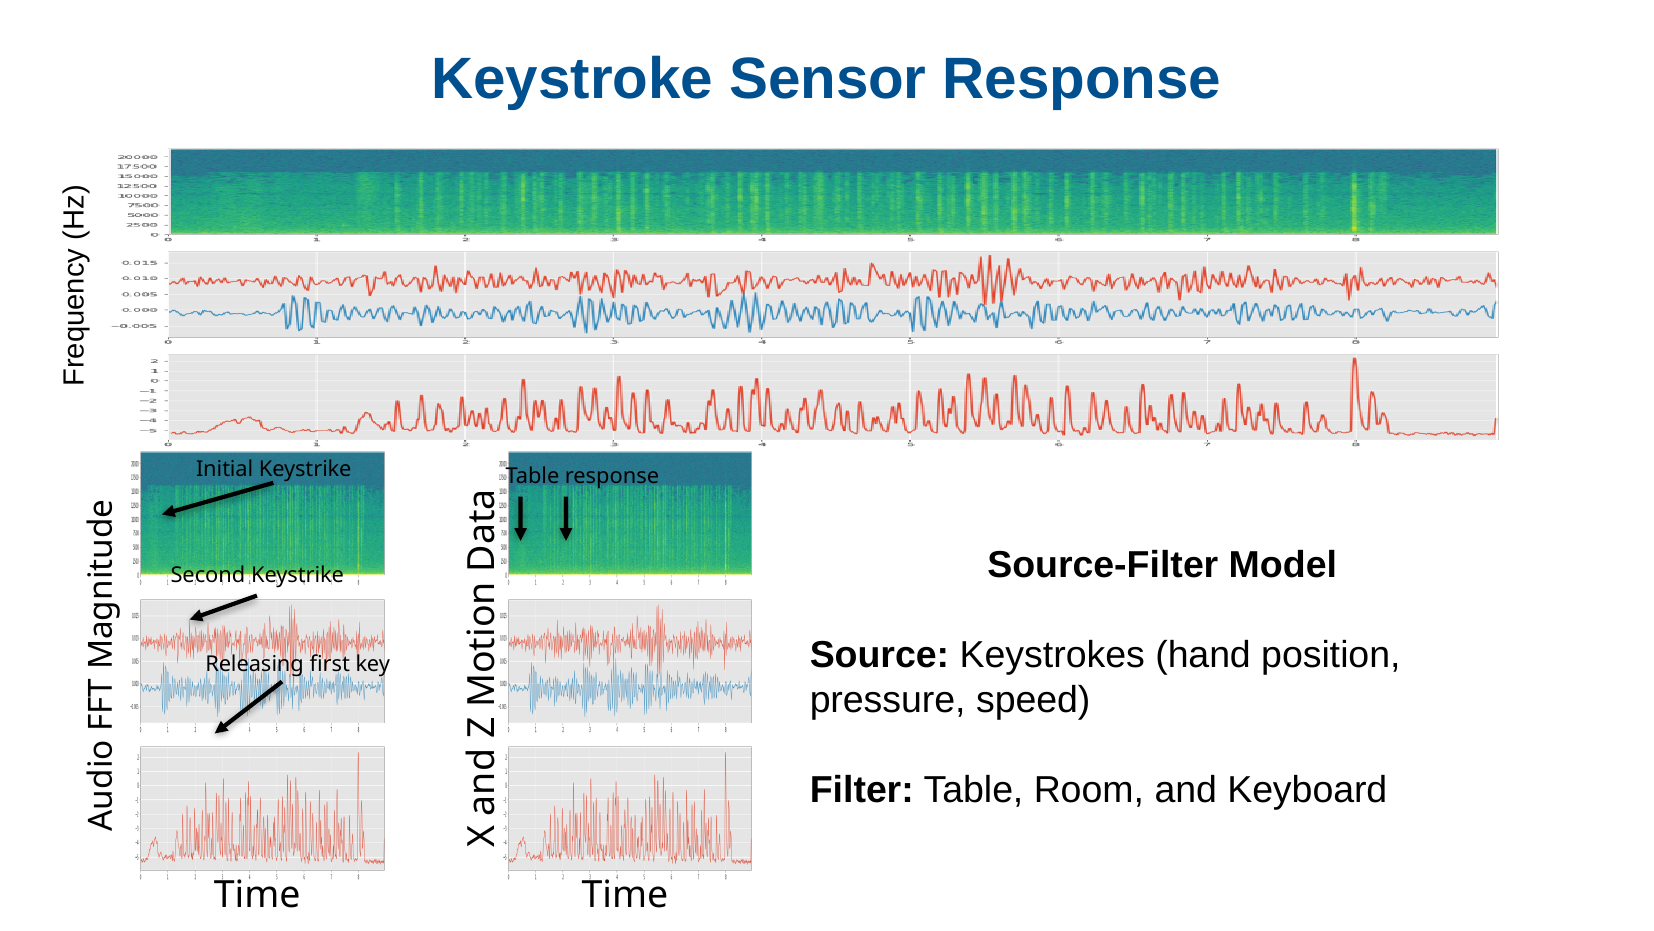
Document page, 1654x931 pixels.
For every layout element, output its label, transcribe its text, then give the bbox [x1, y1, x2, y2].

text_box Frequency (Hz) [47, 183, 96, 402]
text_box Keystroke Sensor Response [0, 0, 1654, 150]
picture [101, 143, 1512, 450]
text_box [449, 445, 755, 923]
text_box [70, 445, 427, 923]
text_box Source-Filter Model Source: Keystrokes (hand position, pressure, speed) Filter: Table, Room, and Keyboard [795, 449, 1530, 900]
